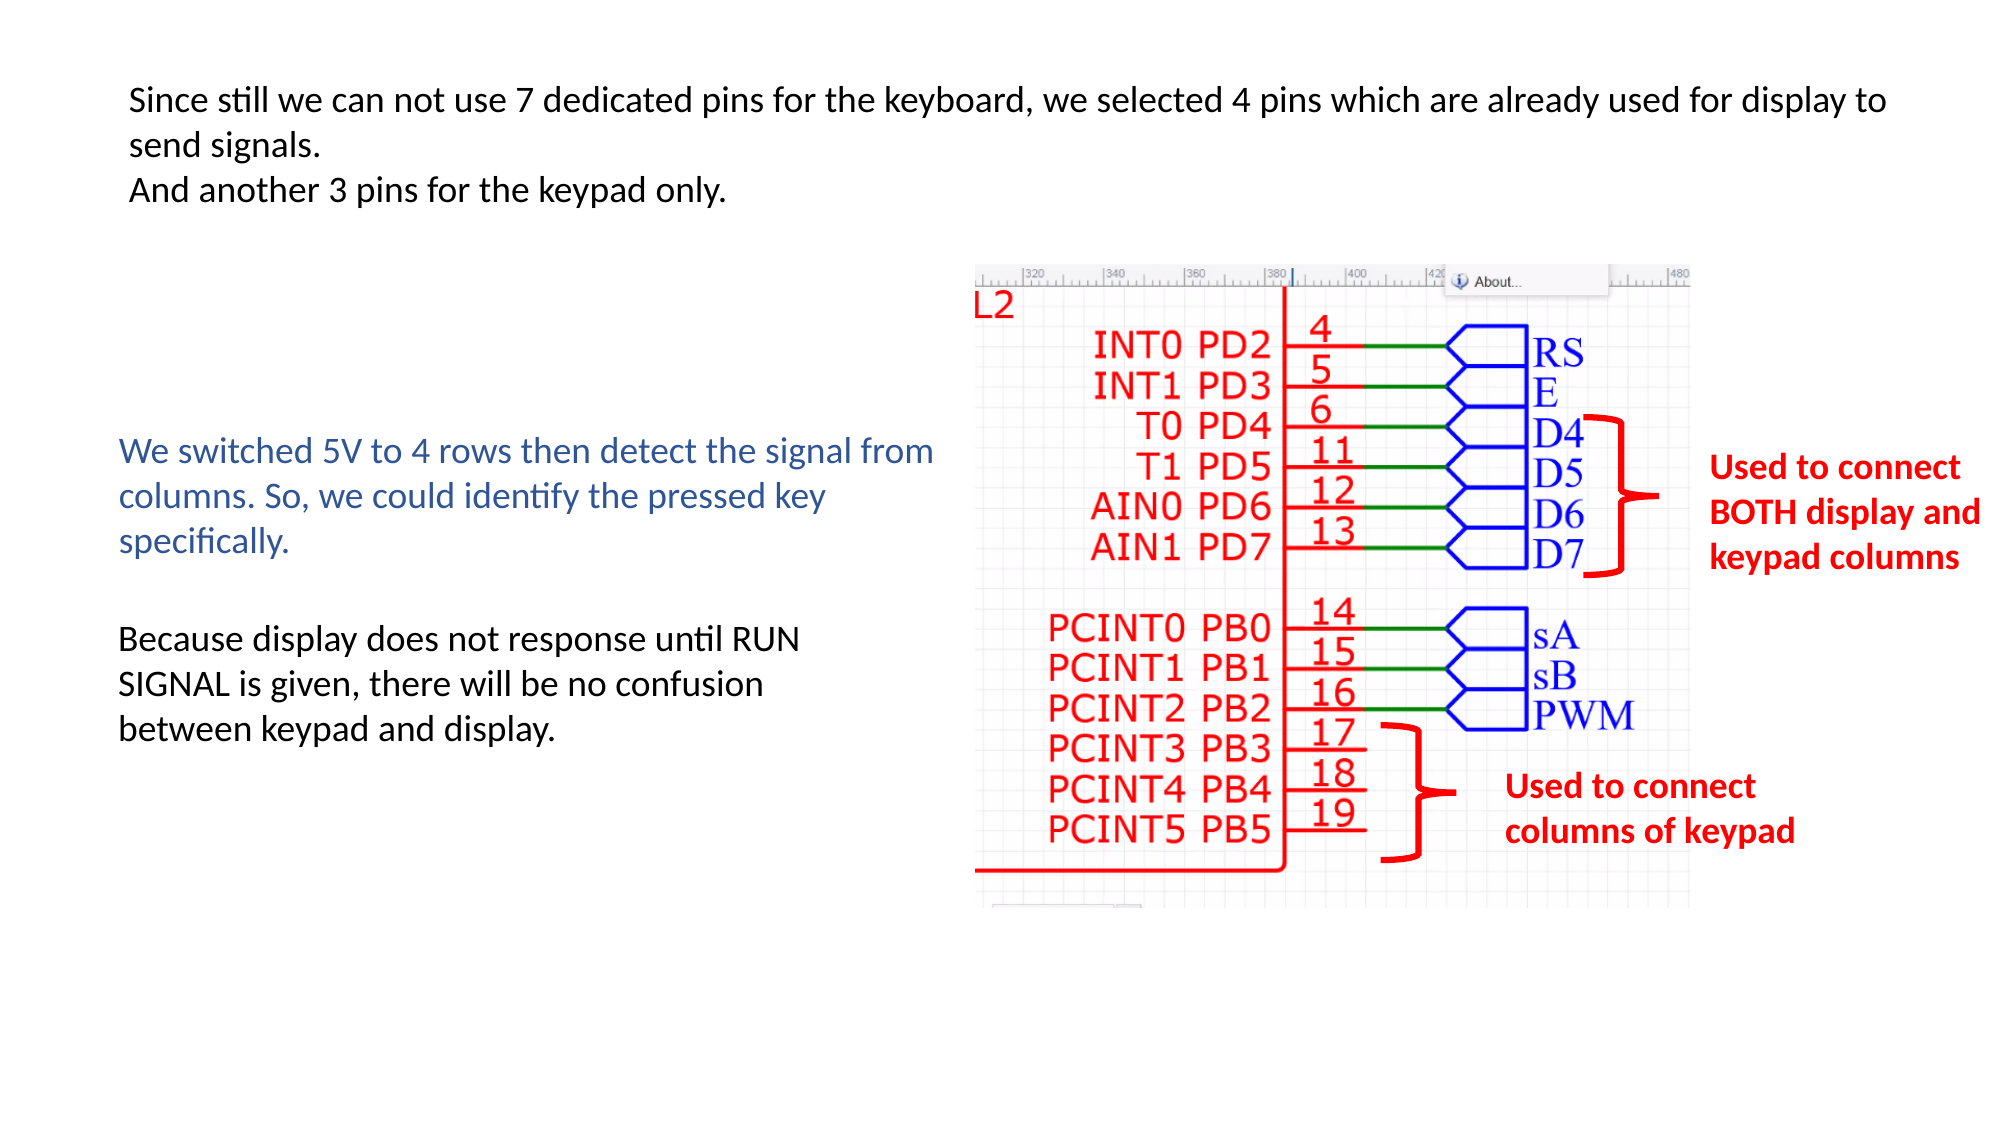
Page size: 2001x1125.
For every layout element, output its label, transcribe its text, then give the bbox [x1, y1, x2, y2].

text_box Since still we can not use 7 dedicated pins for the keyboard, we selected 4 pins which are already used for display to send signals. And another 3 pins for the keypad only. [114, 67, 1967, 218]
picture [975, 264, 1691, 908]
text_box Because display does not response until RUN SIGNAL is given, there will be no confusion between keypad and display. [103, 606, 888, 757]
text_box Used to connect columns of keypad [1691, 754, 1897, 859]
text_box Used to connect BOTH display and keypad columns [1694, 434, 2000, 585]
text_box We switched 5V to 4 rows then detect the signal from columns. So, we could identify the pressed key specifically. [103, 418, 975, 569]
